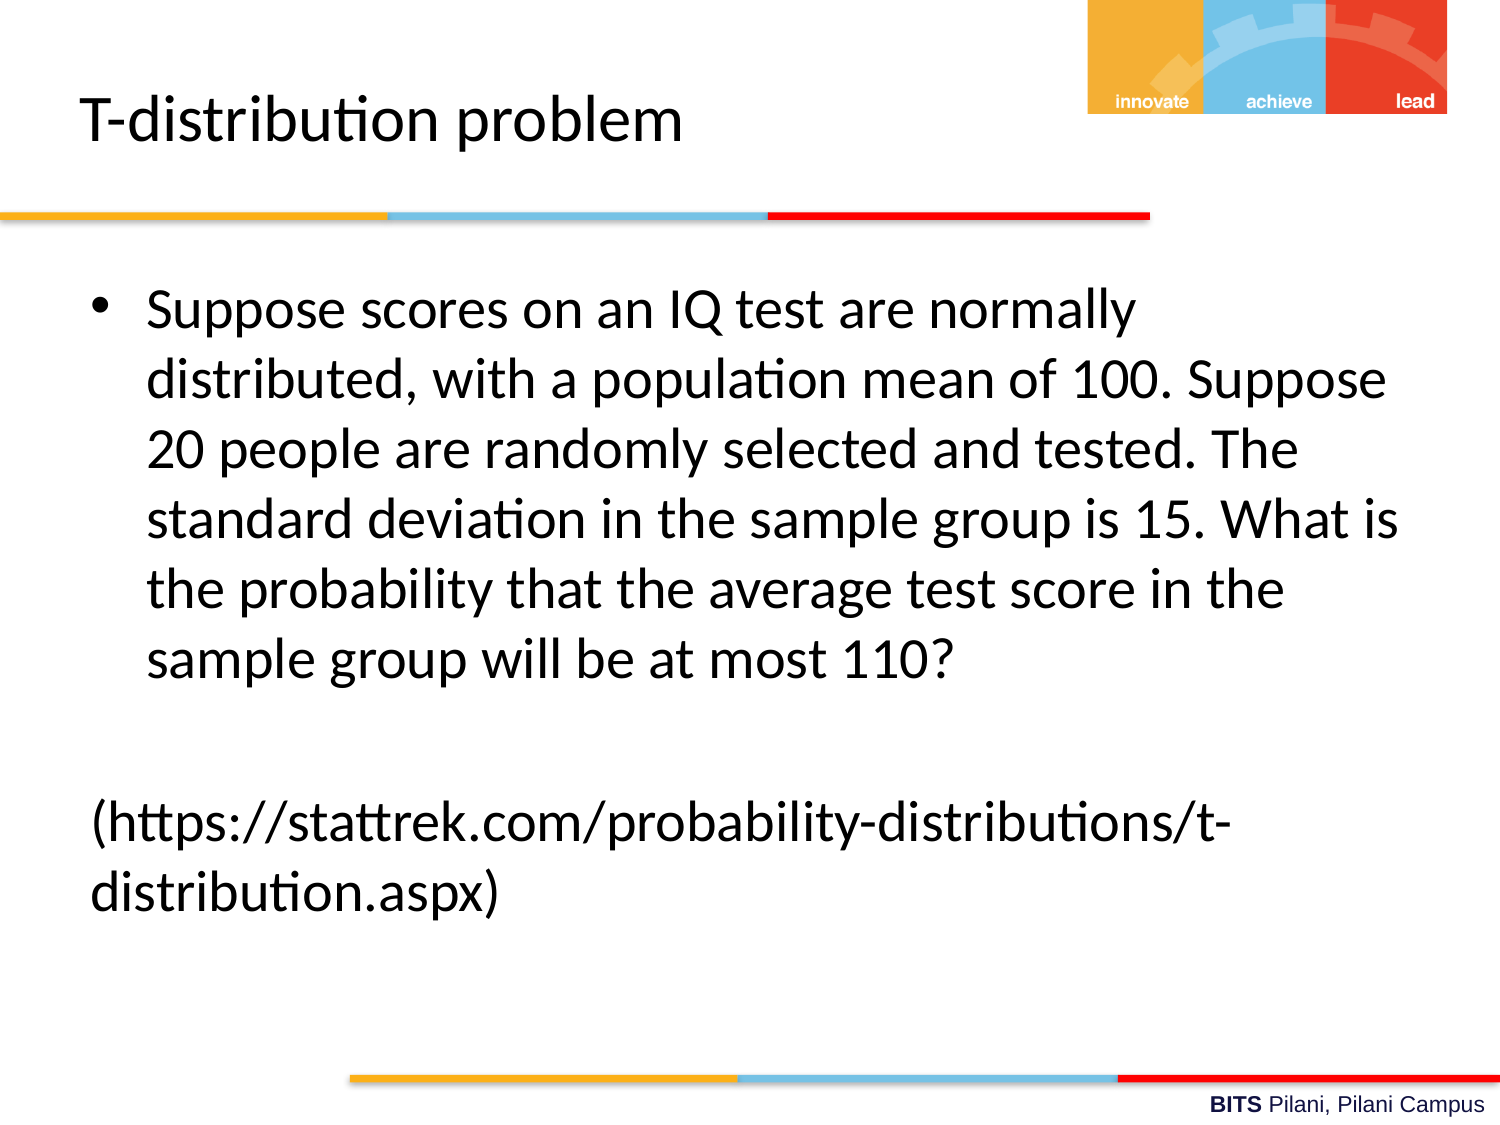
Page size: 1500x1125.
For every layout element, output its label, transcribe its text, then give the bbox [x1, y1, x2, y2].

title T-distribution problem [64, 45, 1069, 185]
list Suppose scores on an IQ test are normally distributed, with a population mean of 100. Suppose 20 people are randomly selected and tested. The standard deviation in the sample group is 15. What is the probability that the average test score in the sample group will be at most 110? (https://stattrek.com/probability-distributions/t-distribution.aspx) [75, 262, 1425, 1005]
picture [1087, 0, 1448, 114]
